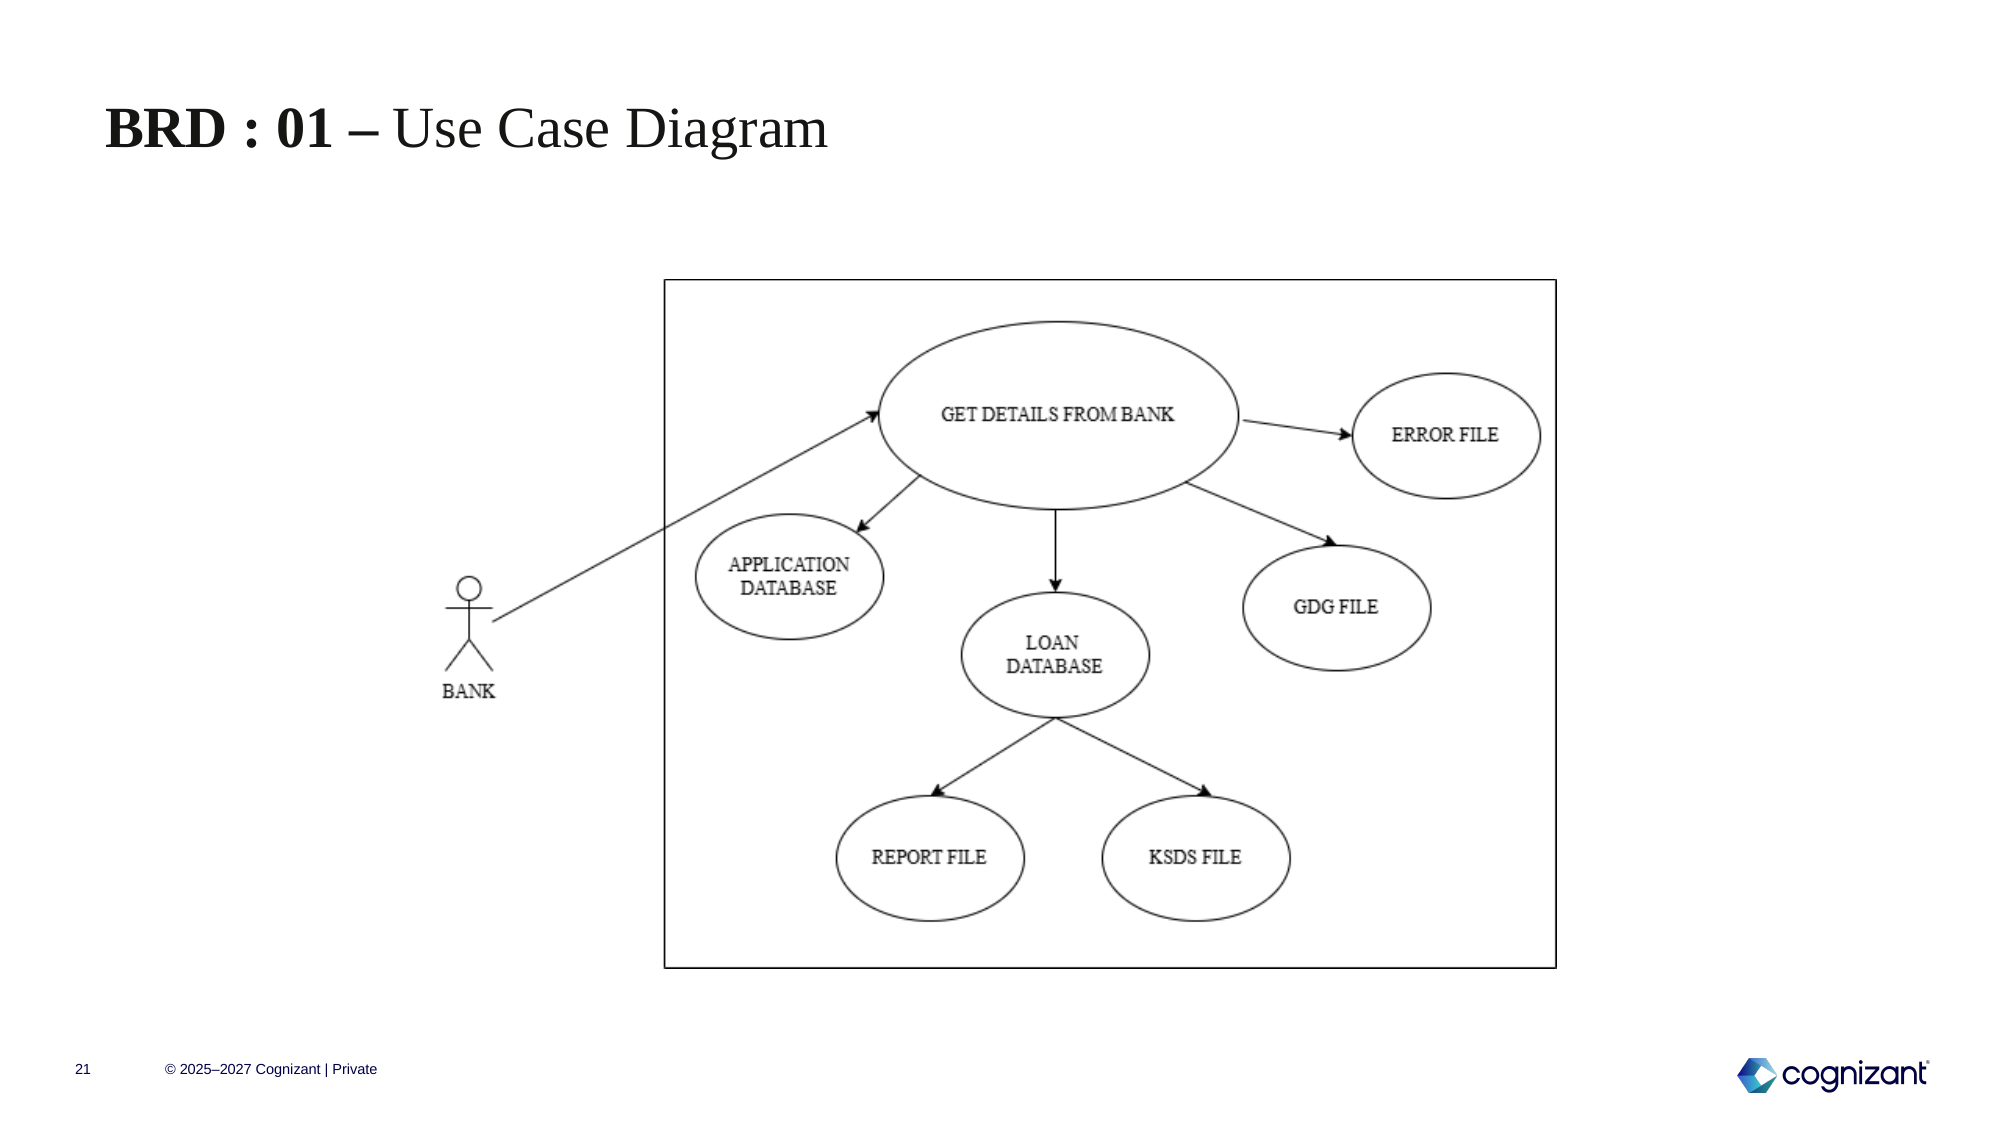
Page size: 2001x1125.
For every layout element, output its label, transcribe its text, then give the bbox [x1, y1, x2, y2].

slide_number 21 [75, 1050, 135, 1088]
picture [442, 279, 1558, 970]
footer © 2025–2027 Cognizant | Private [165, 1050, 456, 1088]
text_box BRD : 01 – Use Case Diagram [105, 97, 1971, 161]
picture [1737, 1058, 1930, 1093]
